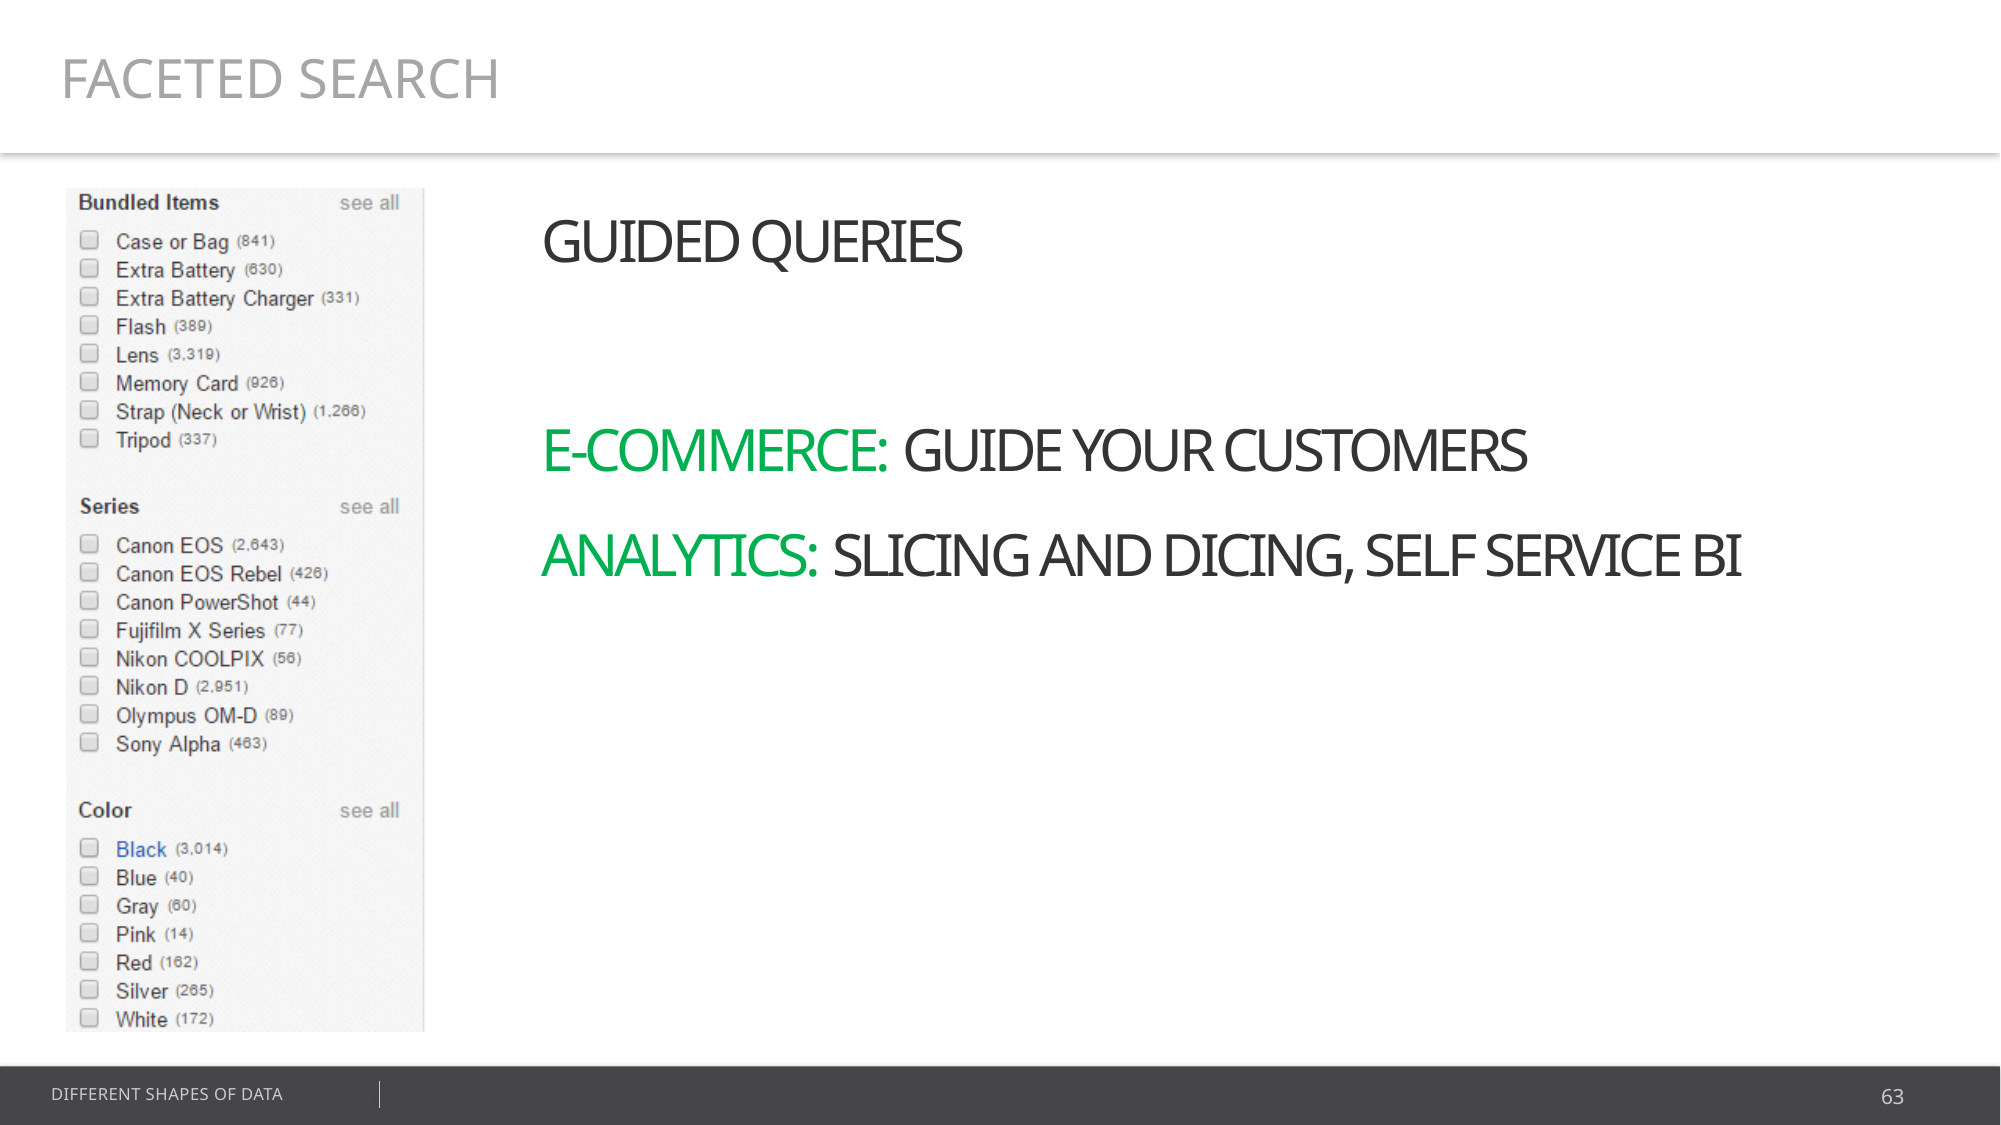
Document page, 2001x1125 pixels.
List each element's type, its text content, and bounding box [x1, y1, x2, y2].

list FACETED SEARCH [0, 0, 2000, 153]
text_box GUIDED QUERIES E-COMMERCE: GUIDE YOUR CUSTOMERS ANALYTICS: SLICING AND DICING, SELF SERVICE BI [529, 161, 1757, 596]
picture [66, 188, 431, 1032]
